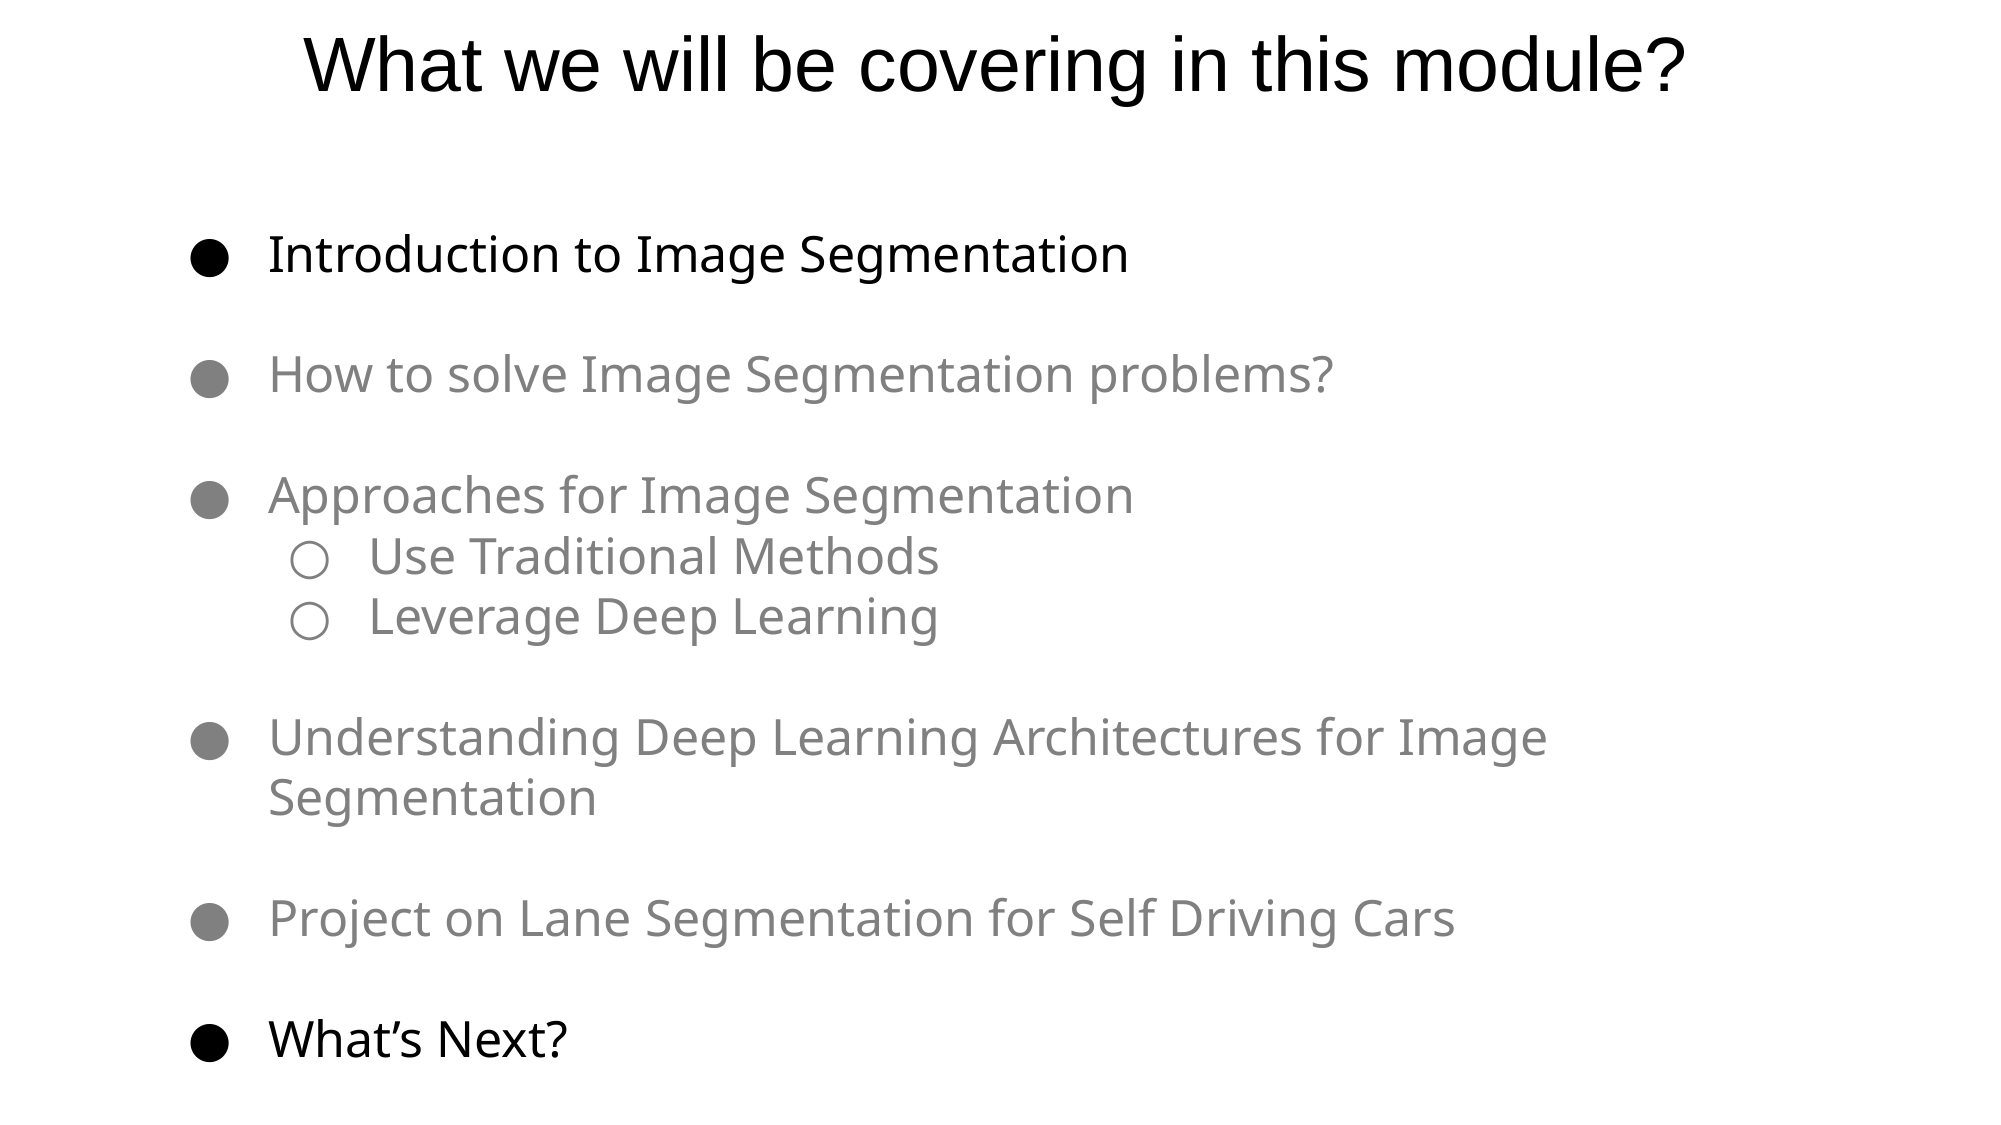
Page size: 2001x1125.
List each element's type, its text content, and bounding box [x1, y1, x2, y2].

title What we will be covering in this module? [300, 0, 1698, 155]
text_box Introduction to Image Segmentation How to solve Image Segmentation problems? Approaches for Image Segmentation Use Traditional Methods Leverage Deep Learning Understanding Deep Learning Architectures for Image Segmentation Project on Lane Segmentation for Self Driving Cars What’s Next? [185, 1018, 1783, 1067]
text_box [128, 303, 1872, 1018]
text_box Introduction to Image Segmentation How to solve Image Segmentation problems? Approaches for Image Segmentation Use Traditional Methods Leverage Deep Learning Understanding Deep Learning Architectures for Image Segmentation Project on Lane Segmentation for Self Driving Cars What’s Next? [185, 219, 1783, 303]
